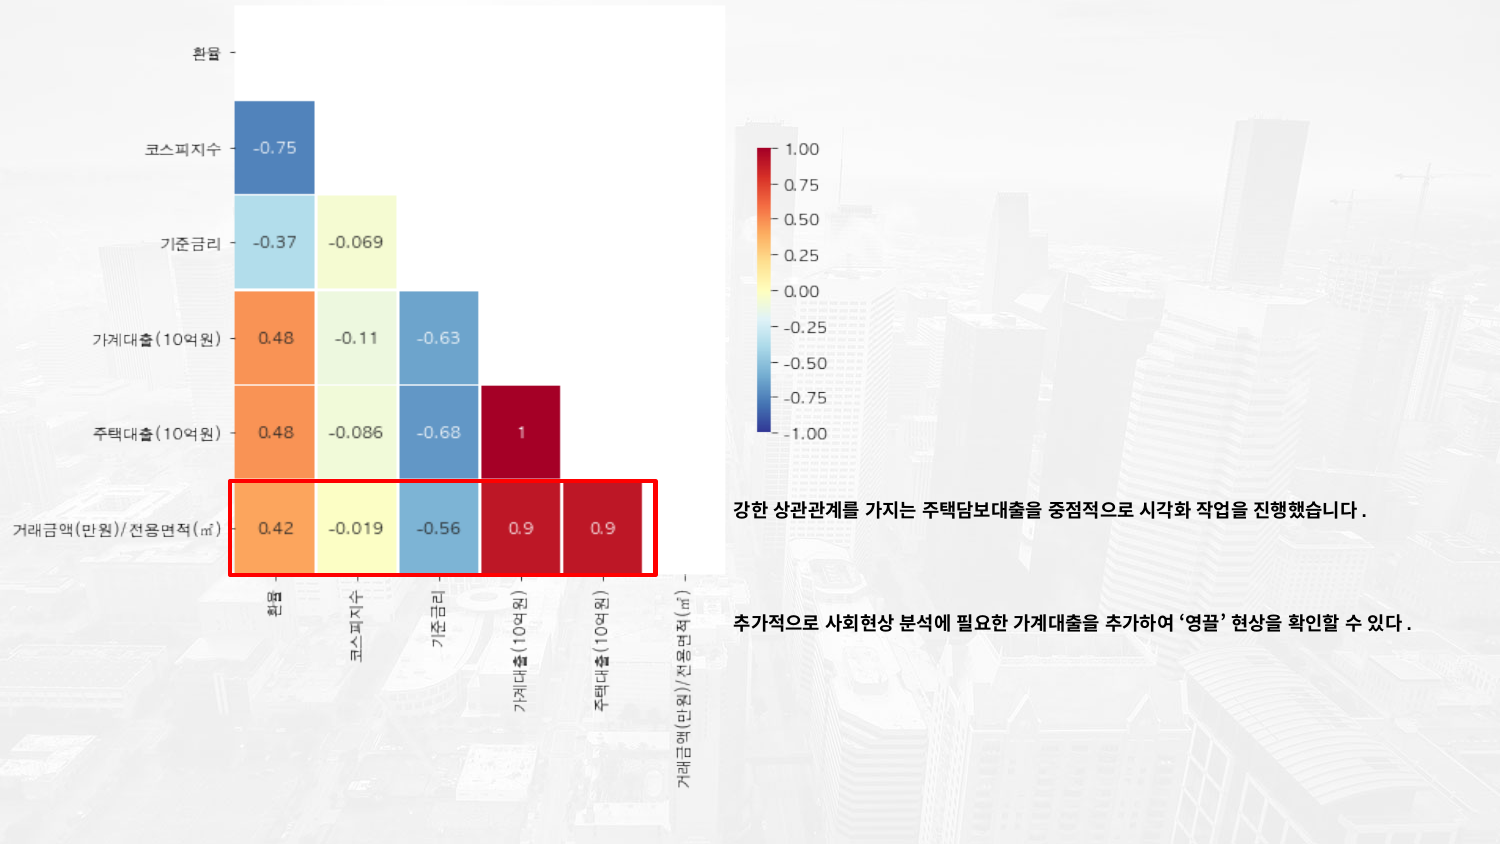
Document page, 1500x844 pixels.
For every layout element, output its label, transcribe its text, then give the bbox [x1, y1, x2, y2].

text_box 강한 상관관계를 가지는 주택담보대출을 중점적으로 시각화 작업을 진행했습니다. 추가적으로 사회현상 분석에 필요한 가계대출을 추가하여 ‘영끌’ 현상을 확인할 수 있다. [843, 491, 1499, 642]
picture [0, 0, 1500, 844]
